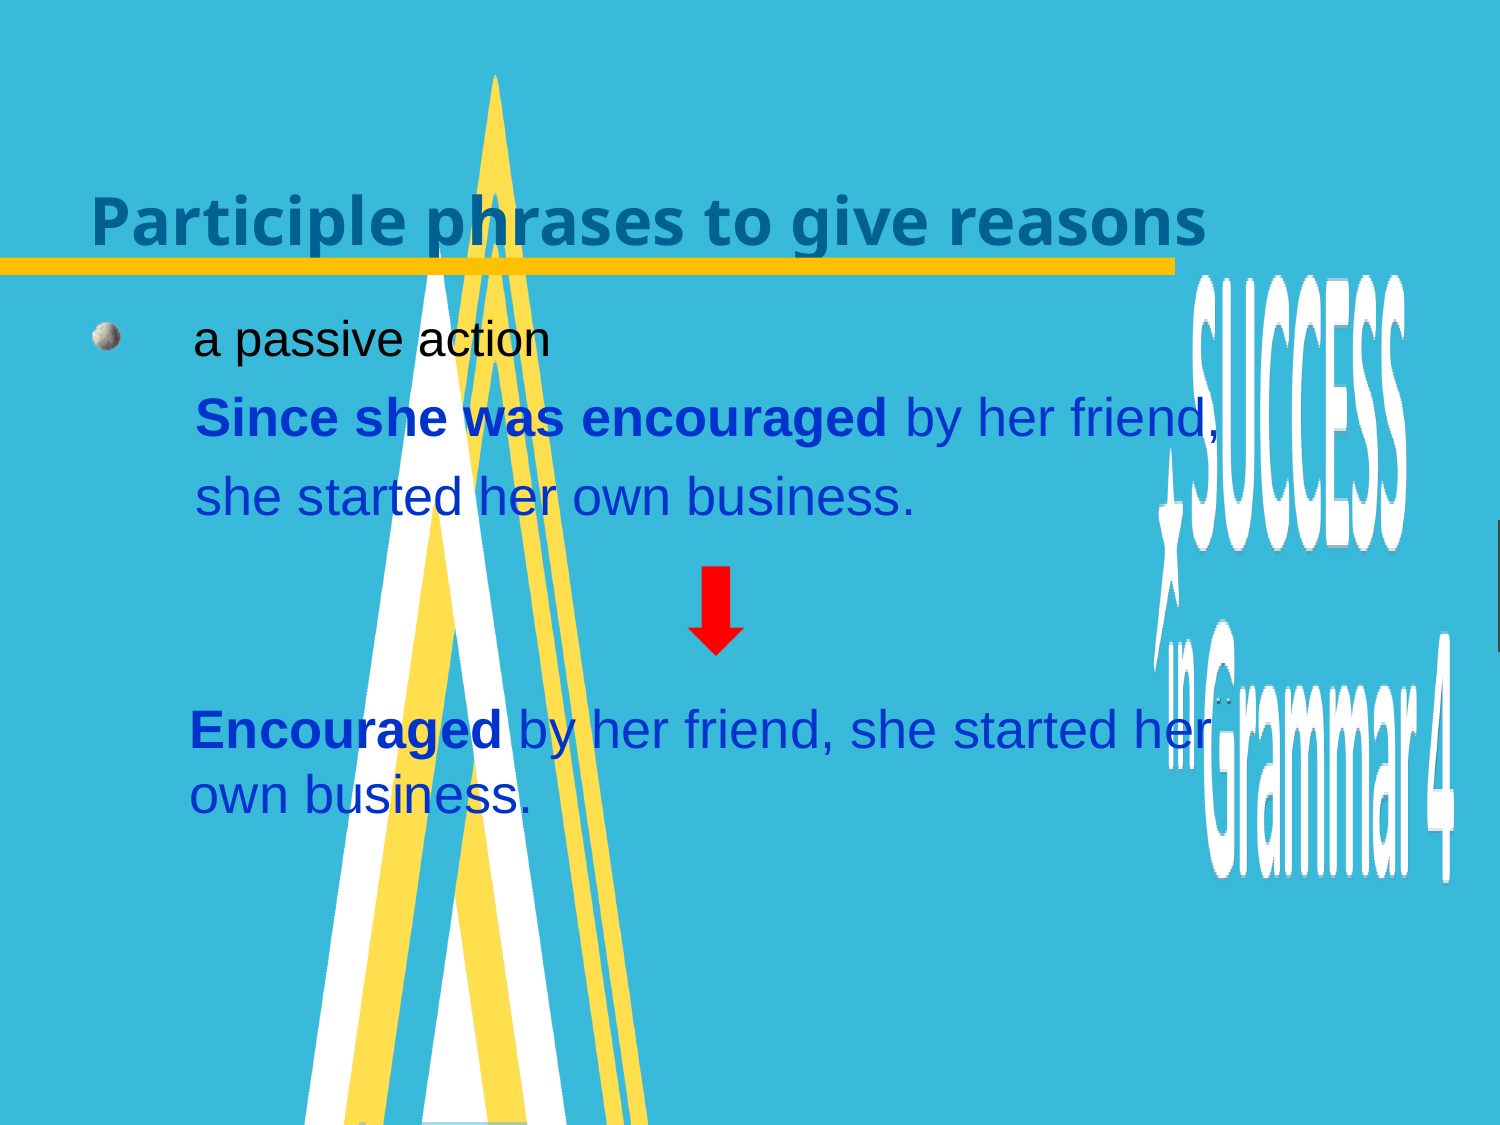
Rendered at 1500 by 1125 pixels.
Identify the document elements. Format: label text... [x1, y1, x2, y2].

text_box [0, 257, 1175, 275]
text_box Since she was encouraged by her friend, she started her own business. [180, 362, 1300, 513]
text_box a passive action [75, 287, 1372, 395]
text_box Participle phrases to give reasons [75, 162, 1475, 275]
picture [0, 0, 1500, 1125]
text_box [687, 566, 745, 656]
text_box Encouraged by her friend, she started her own business. [174, 687, 1338, 838]
